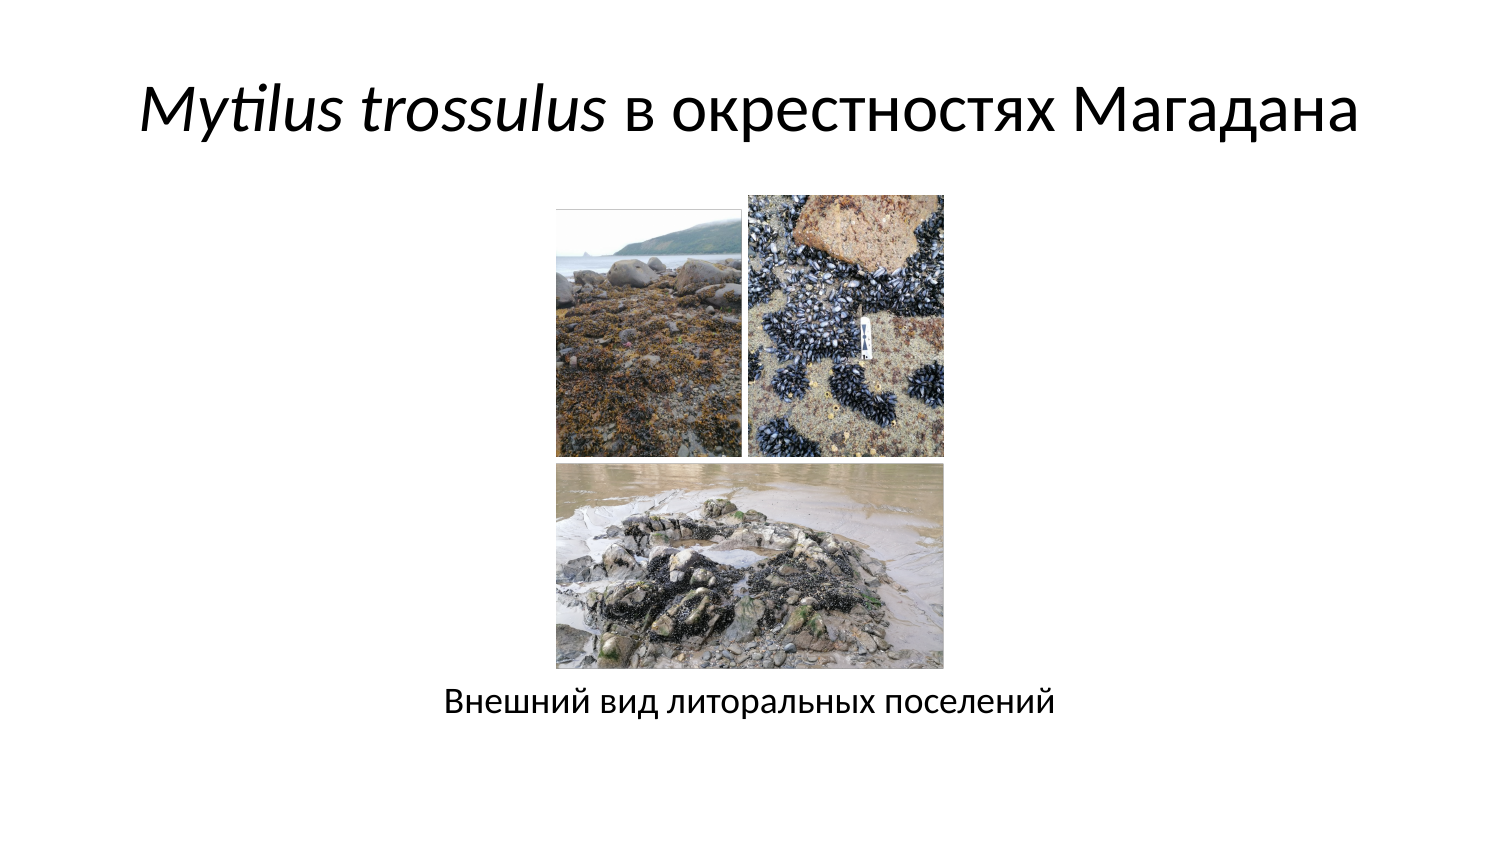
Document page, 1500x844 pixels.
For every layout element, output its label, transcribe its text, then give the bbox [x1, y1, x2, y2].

text_box Внешний вид литоральных поселений [74, 668, 1425, 753]
title Mytilus trossulus в окрестностях Магадана [75, 33, 1425, 175]
picture [555, 195, 944, 669]
